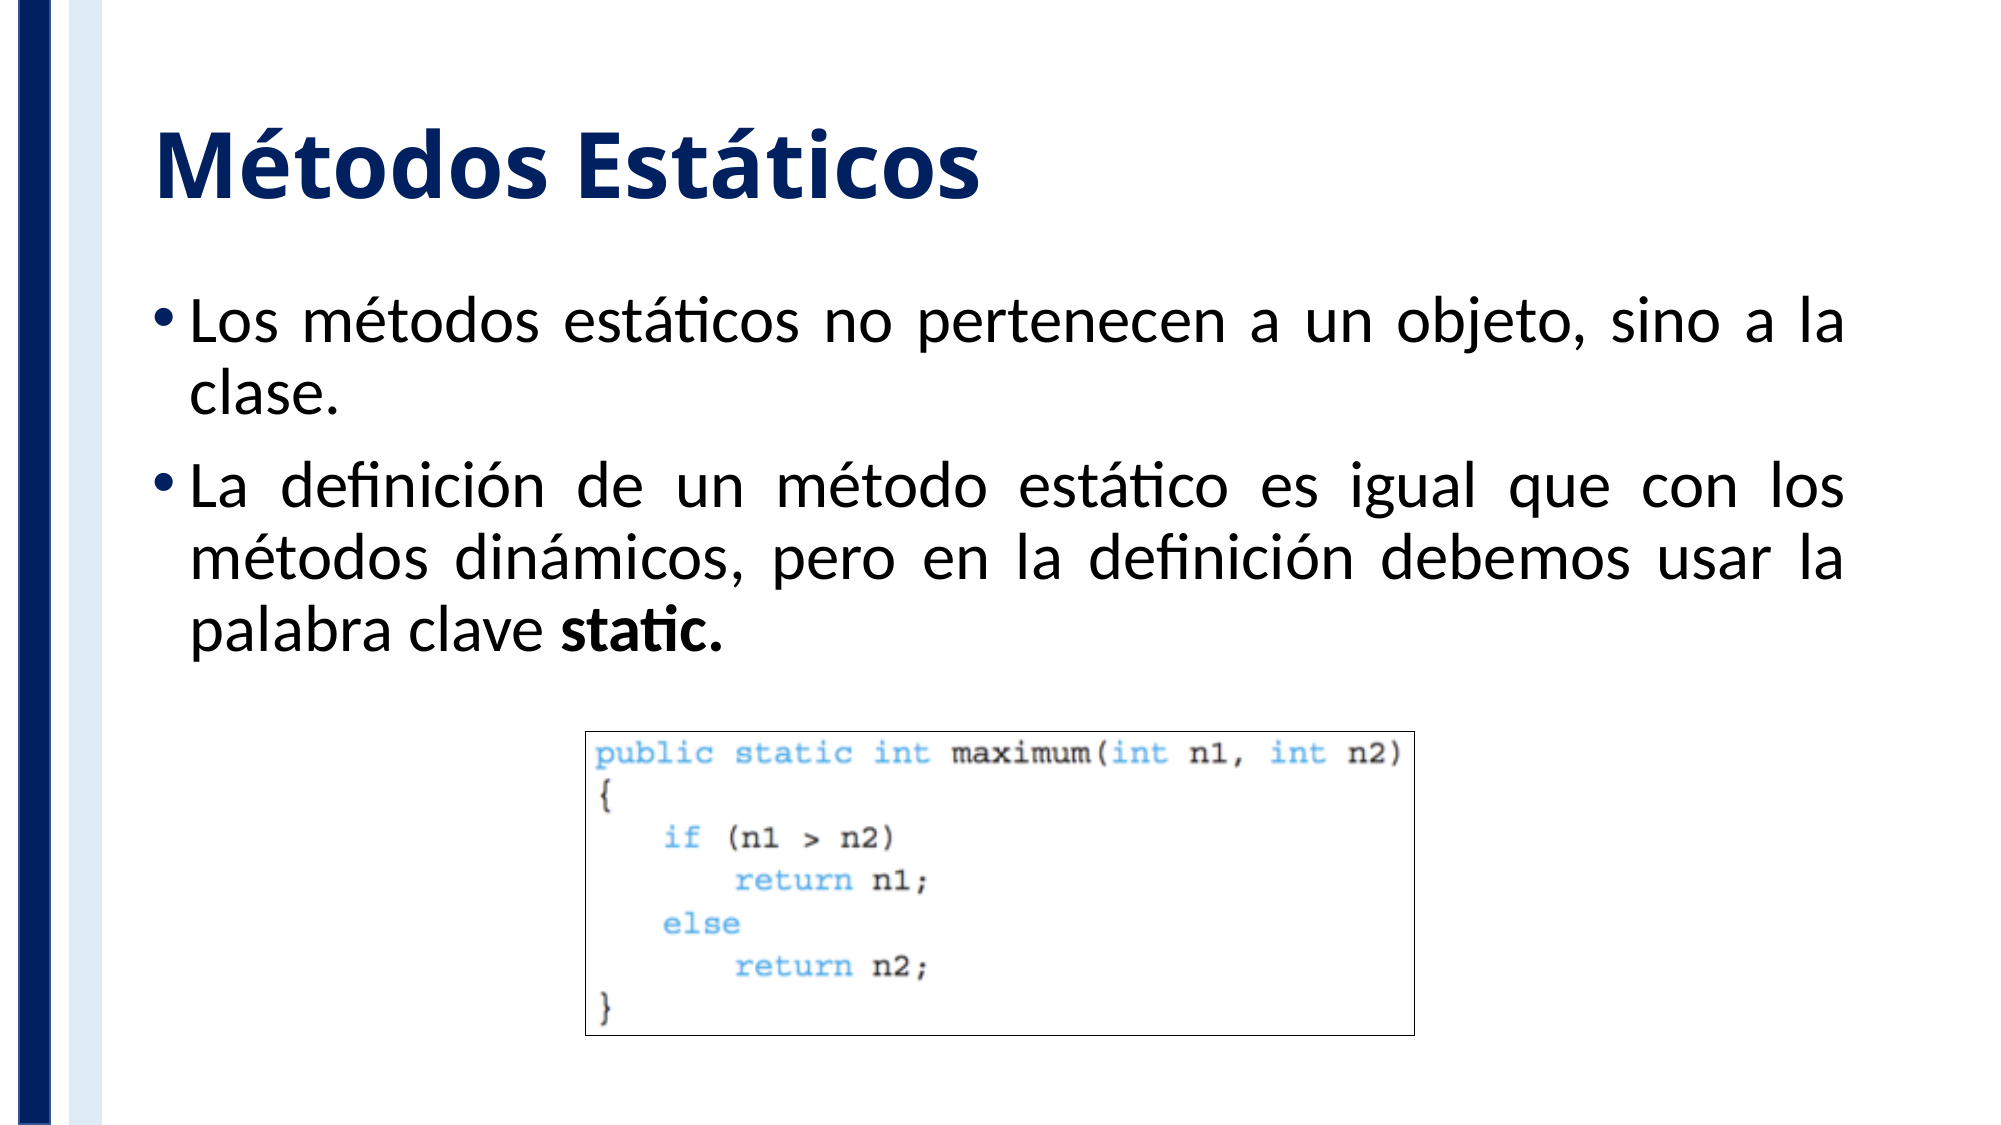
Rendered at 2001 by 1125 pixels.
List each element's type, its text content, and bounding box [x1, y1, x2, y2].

picture [585, 731, 1415, 1036]
title Métodos Estáticos [137, 59, 1863, 277]
list Los métodos estáticos no pertenecen a un objeto, sino a la clase. La definición de un método estático es igual que con los métodos dinámicos, pero en la definición debemos usar la palabra clave static. [137, 277, 1863, 992]
